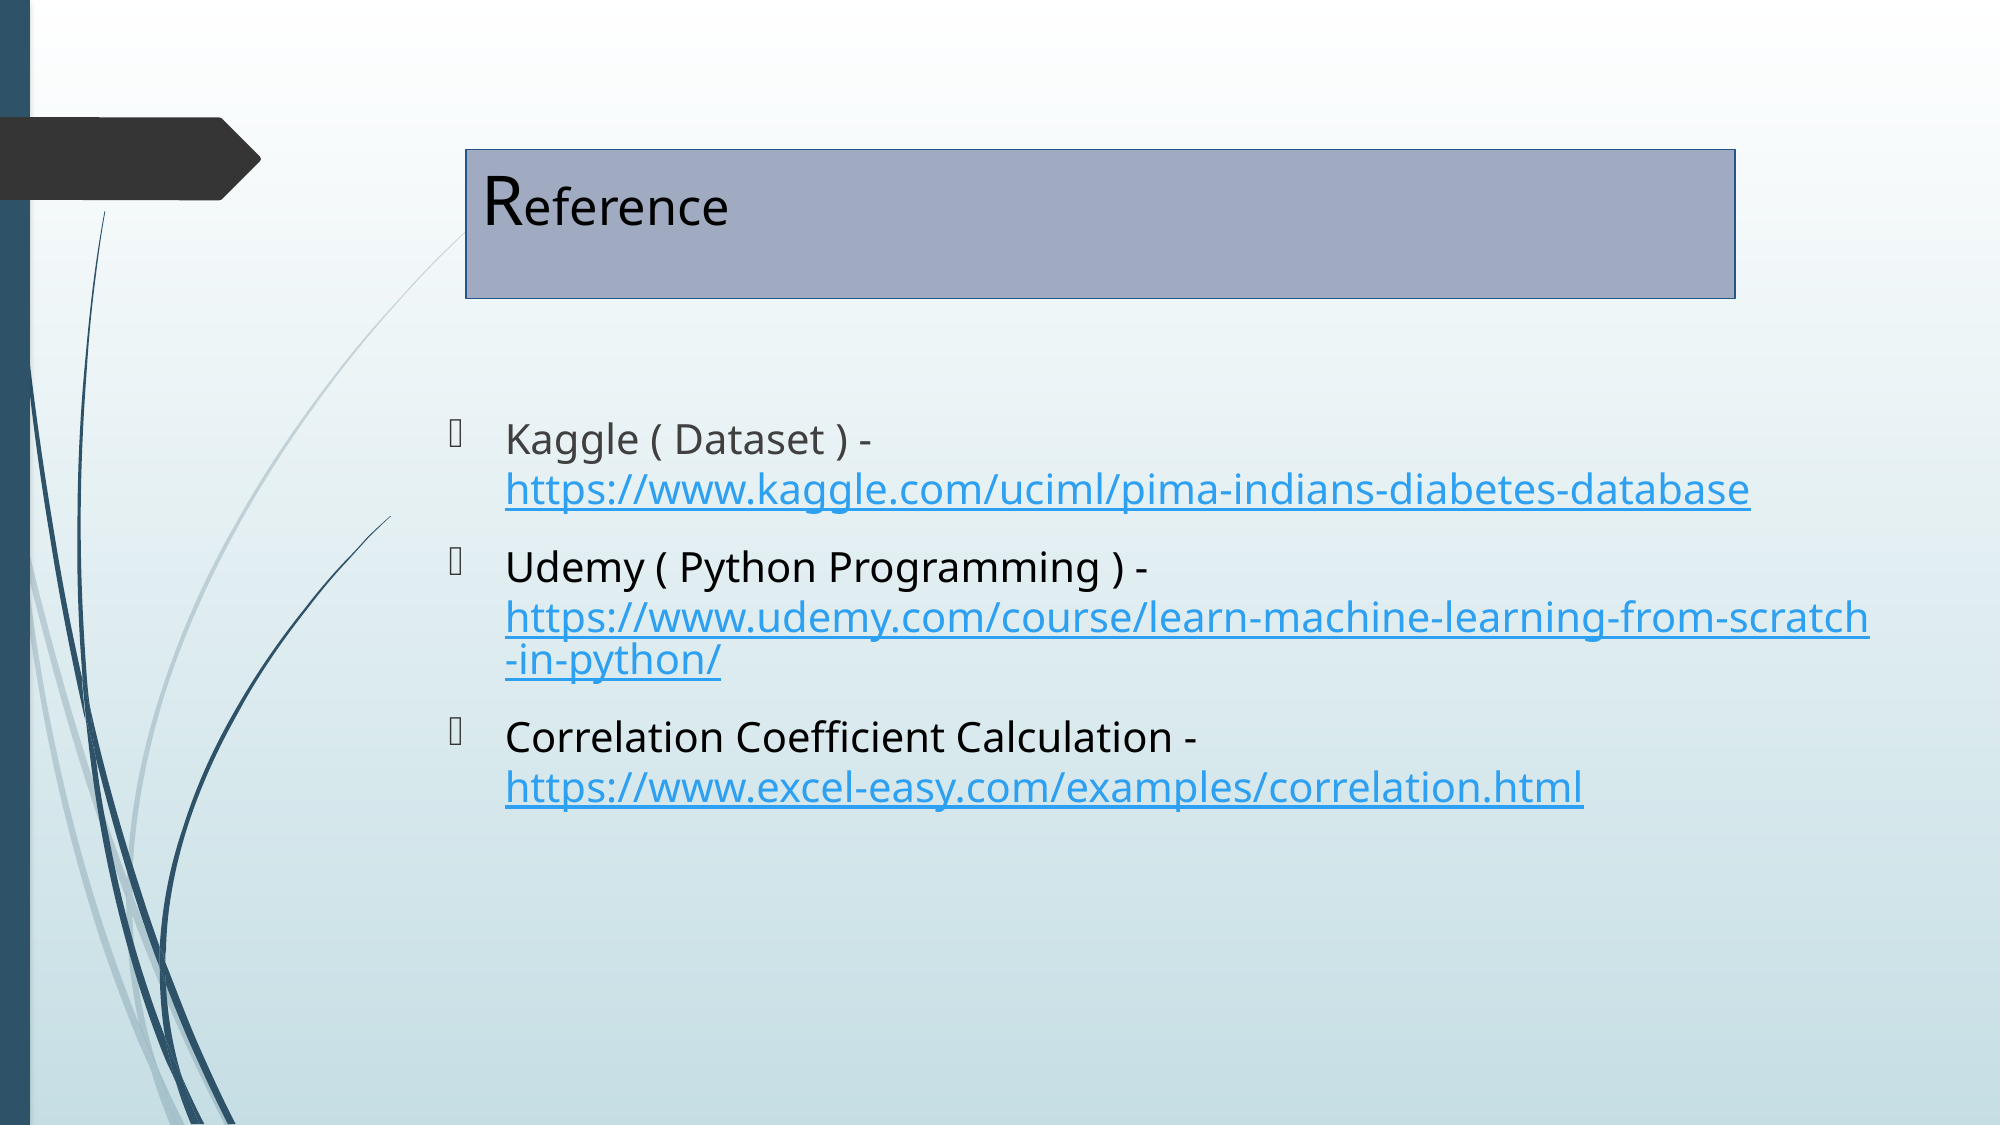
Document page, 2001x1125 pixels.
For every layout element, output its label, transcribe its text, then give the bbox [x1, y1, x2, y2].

list Kaggle ( Dataset ) - https://www.kaggle.com/uciml/pima-indians-diabetes-database Udemy ( Python Programming ) - https://www.udemy.com/course/learn-machine-learning-from-scratch-in-python/ Correlation Coefficient Calculation - https://www.excel-easy.com/examples/correlation.html [433, 405, 1896, 1026]
title Reference [465, 149, 1736, 299]
